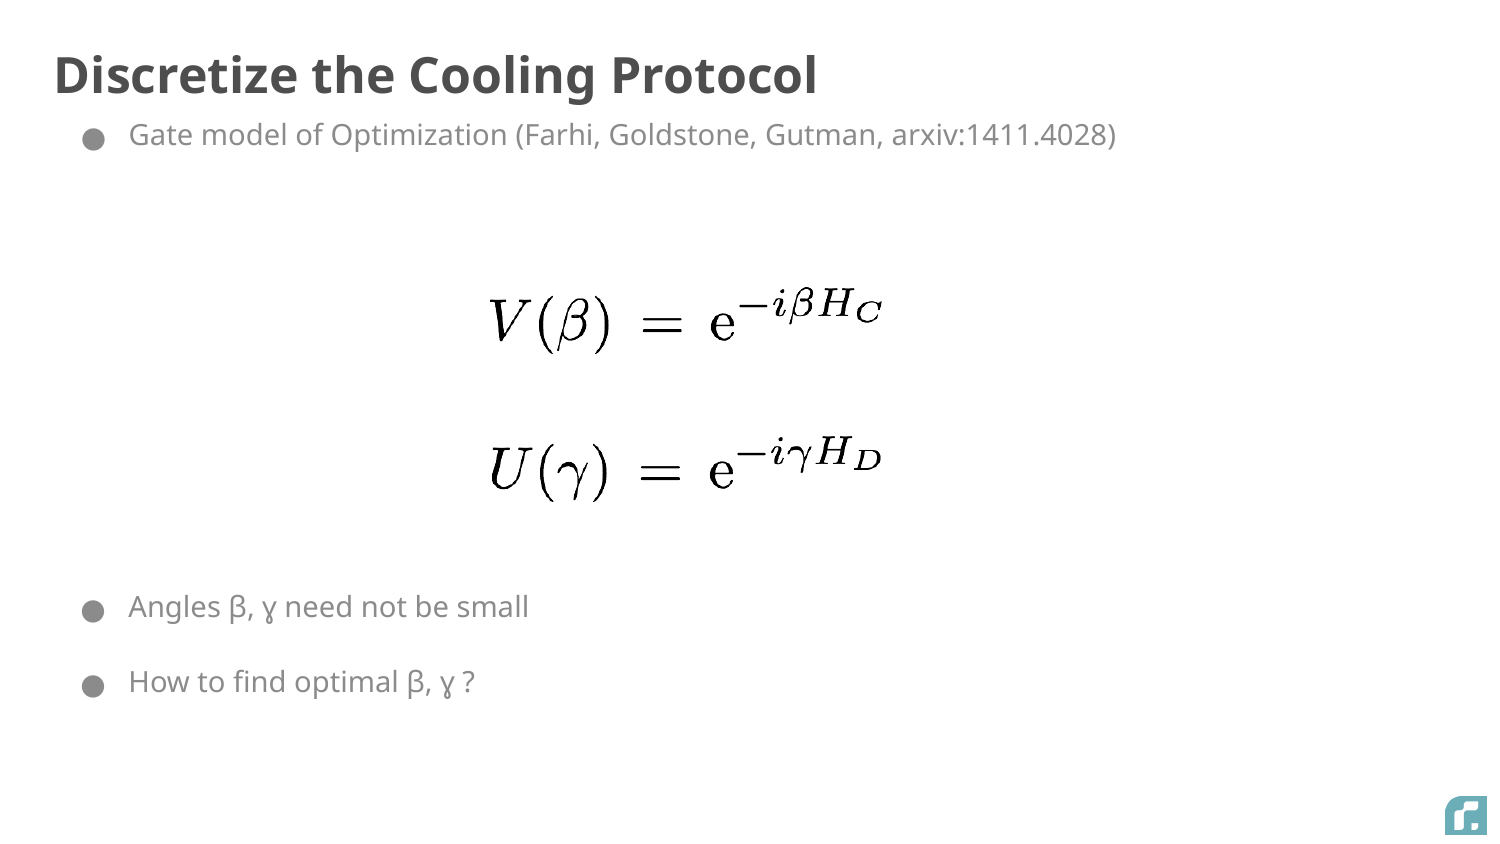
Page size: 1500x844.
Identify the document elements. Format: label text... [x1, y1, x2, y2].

list Gate model of Optimization (Farhi, Goldstone, Gutman, arxiv:1411.4028) [38, 96, 1335, 209]
picture [492, 434, 881, 502]
list Angles β, ɣ need not be small How to find optimal β, ɣ ? [38, 568, 1335, 814]
title Discretize the Cooling Protocol [38, 28, 1334, 96]
picture [1445, 796, 1487, 835]
picture [490, 285, 882, 354]
